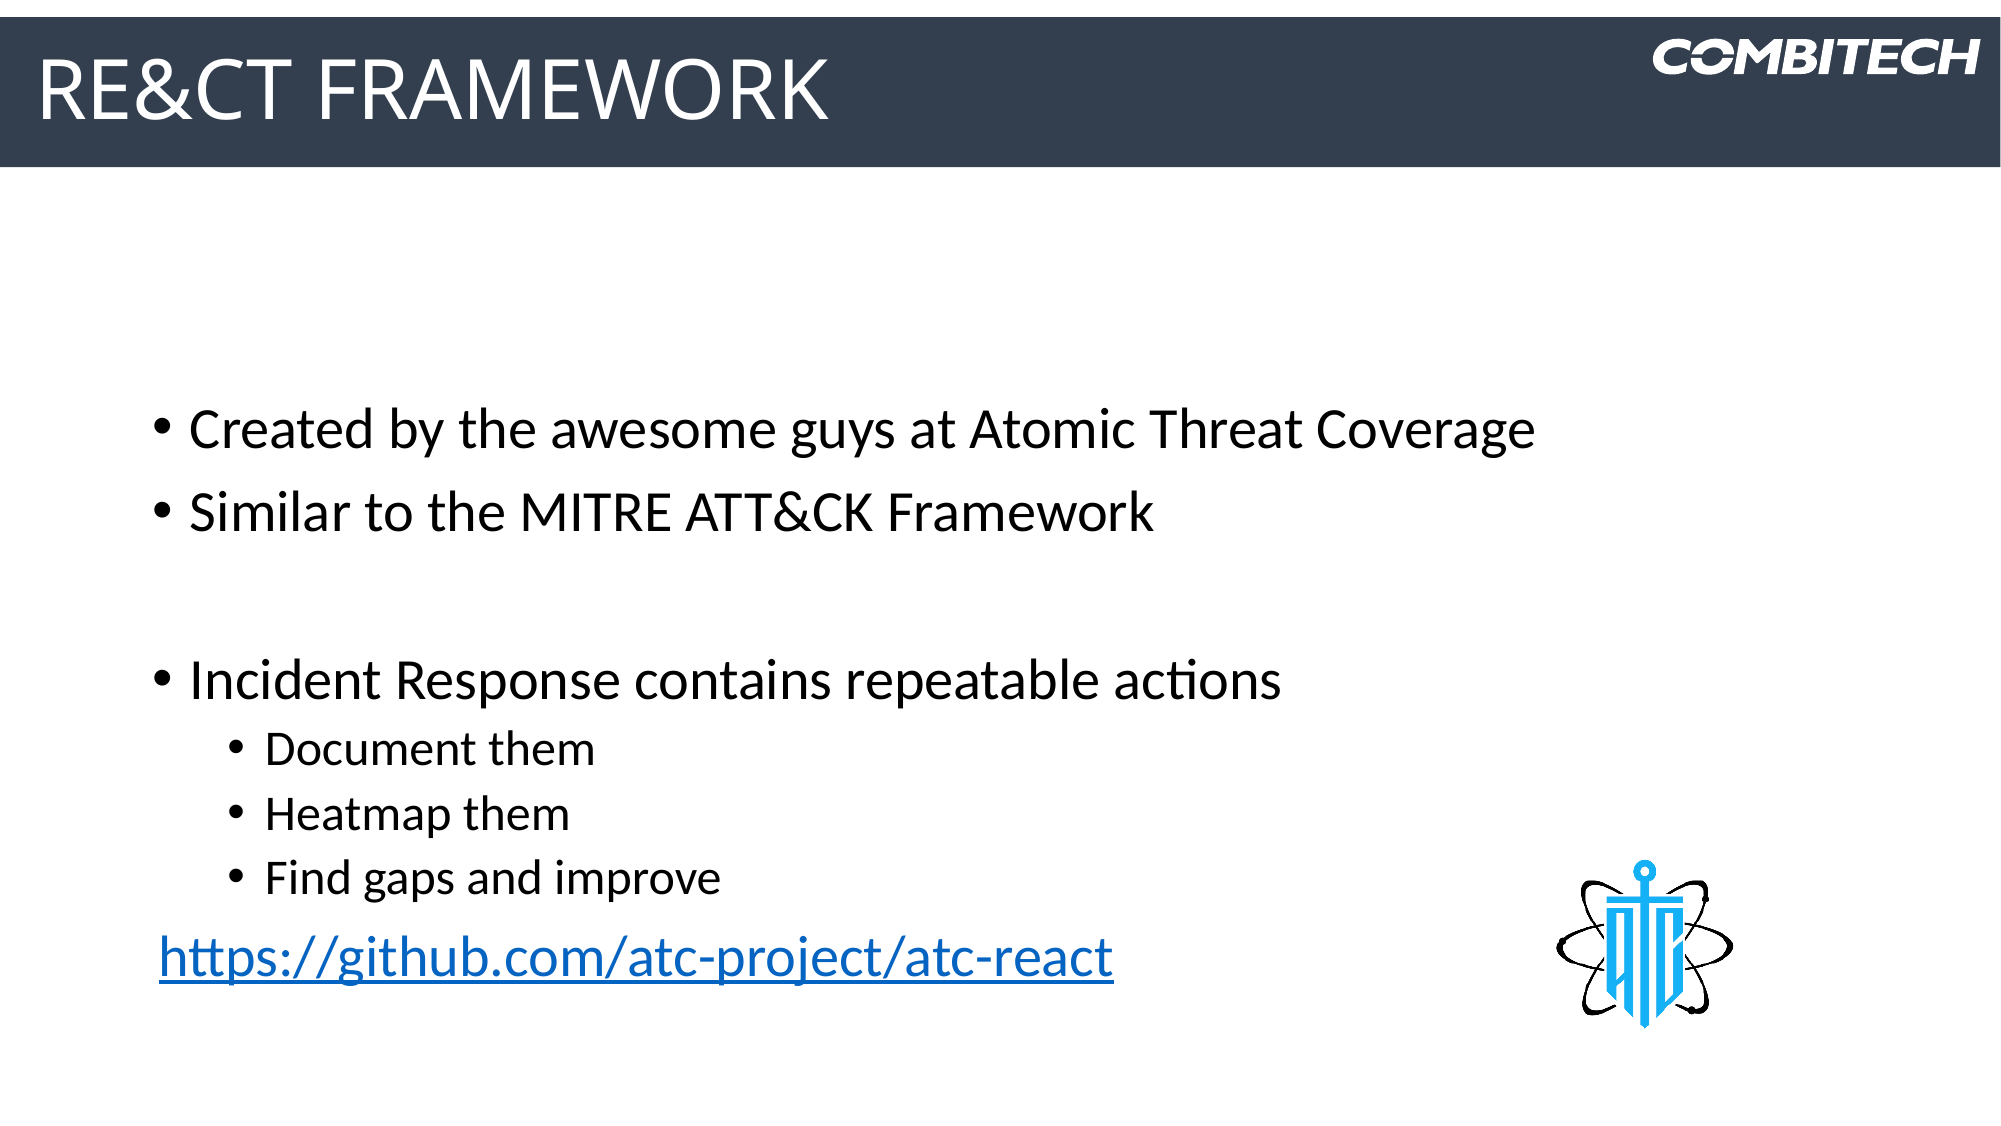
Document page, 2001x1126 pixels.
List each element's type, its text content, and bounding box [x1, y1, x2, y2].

title RE&CT Framework [19, 17, 1801, 168]
list Created by the awesome guys at Atomic Threat Coverage Similar to the MITRE ATT&CK Framework Incident Response contains repeatable actions Document them Heatmap them Find gaps and improve https://github.com/atc-project/atc-react [137, 299, 1863, 1014]
picture [1288, 798, 2001, 1108]
